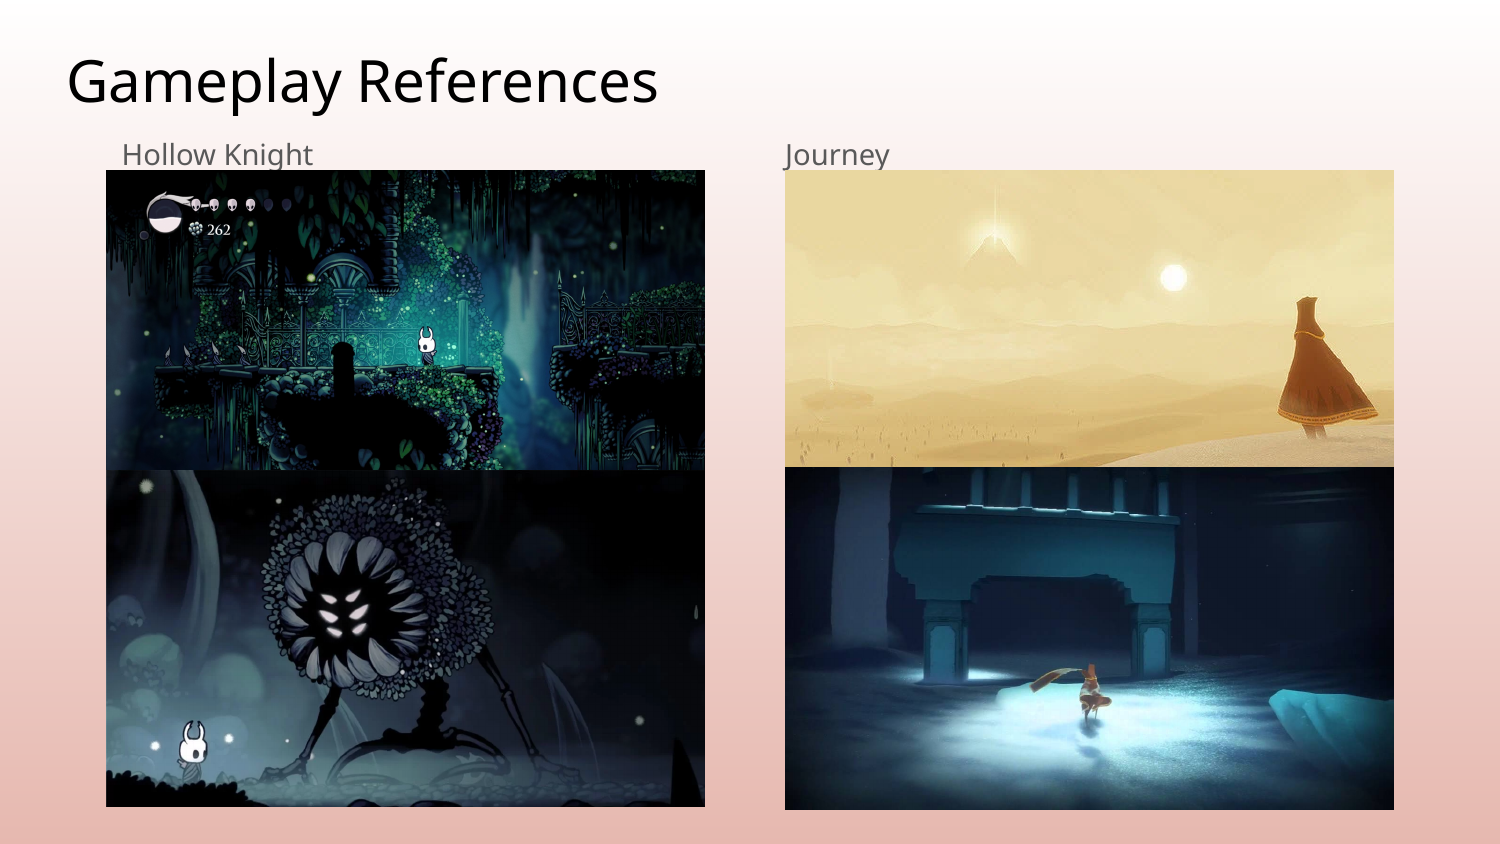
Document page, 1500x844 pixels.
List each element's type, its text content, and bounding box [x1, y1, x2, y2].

picture [784, 170, 1394, 811]
list Hollow Knight [106, 124, 705, 170]
title Gameplay References [51, 29, 1449, 124]
picture [106, 170, 705, 807]
list Journey [770, 124, 1368, 627]
